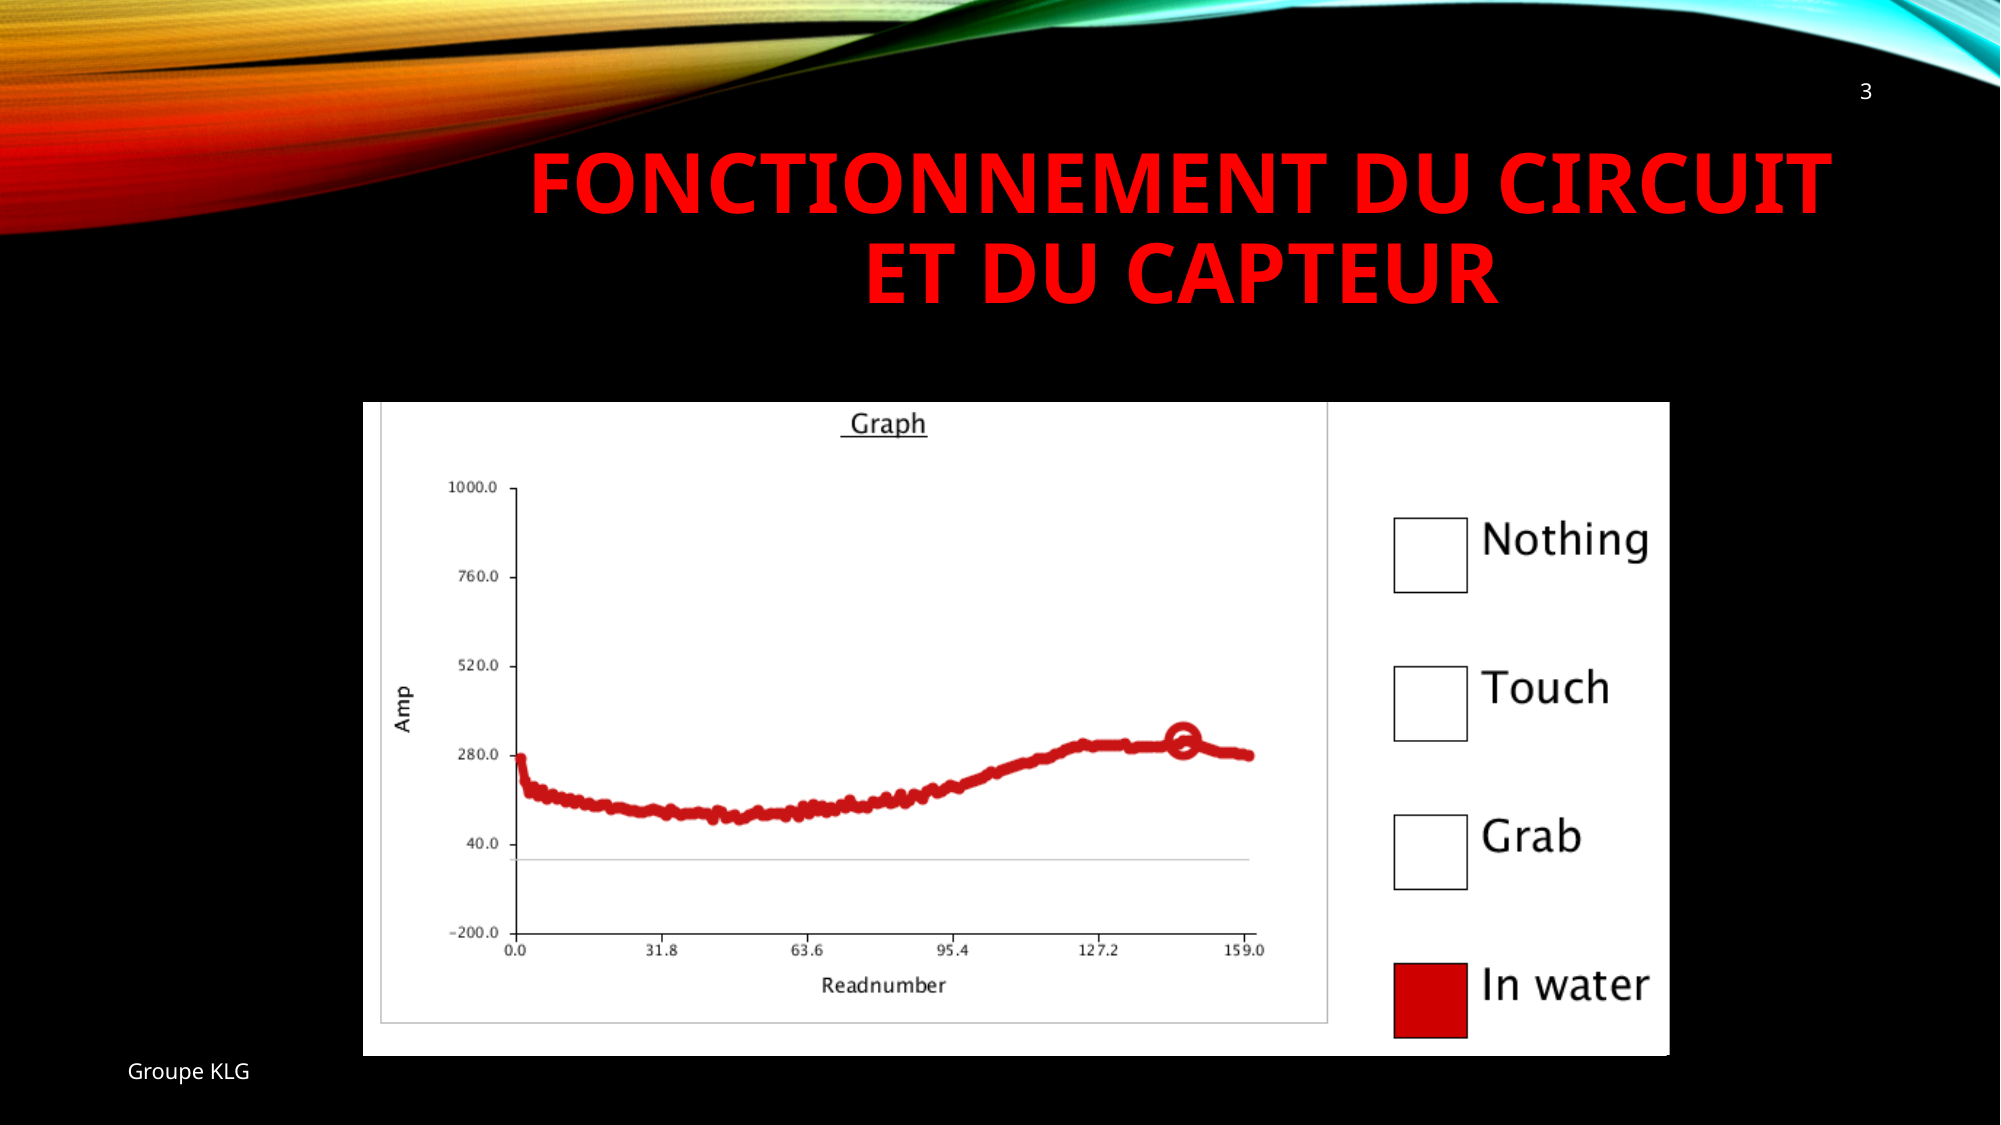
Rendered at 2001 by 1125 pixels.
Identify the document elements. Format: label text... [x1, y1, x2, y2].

slide_number 3 [1437, 62, 1888, 123]
footer Groupe KLG [112, 1042, 1388, 1103]
picture [0, 0, 2000, 237]
picture [362, 402, 1670, 1057]
title fonctionnement du circuit et du capteur [474, 125, 1888, 338]
